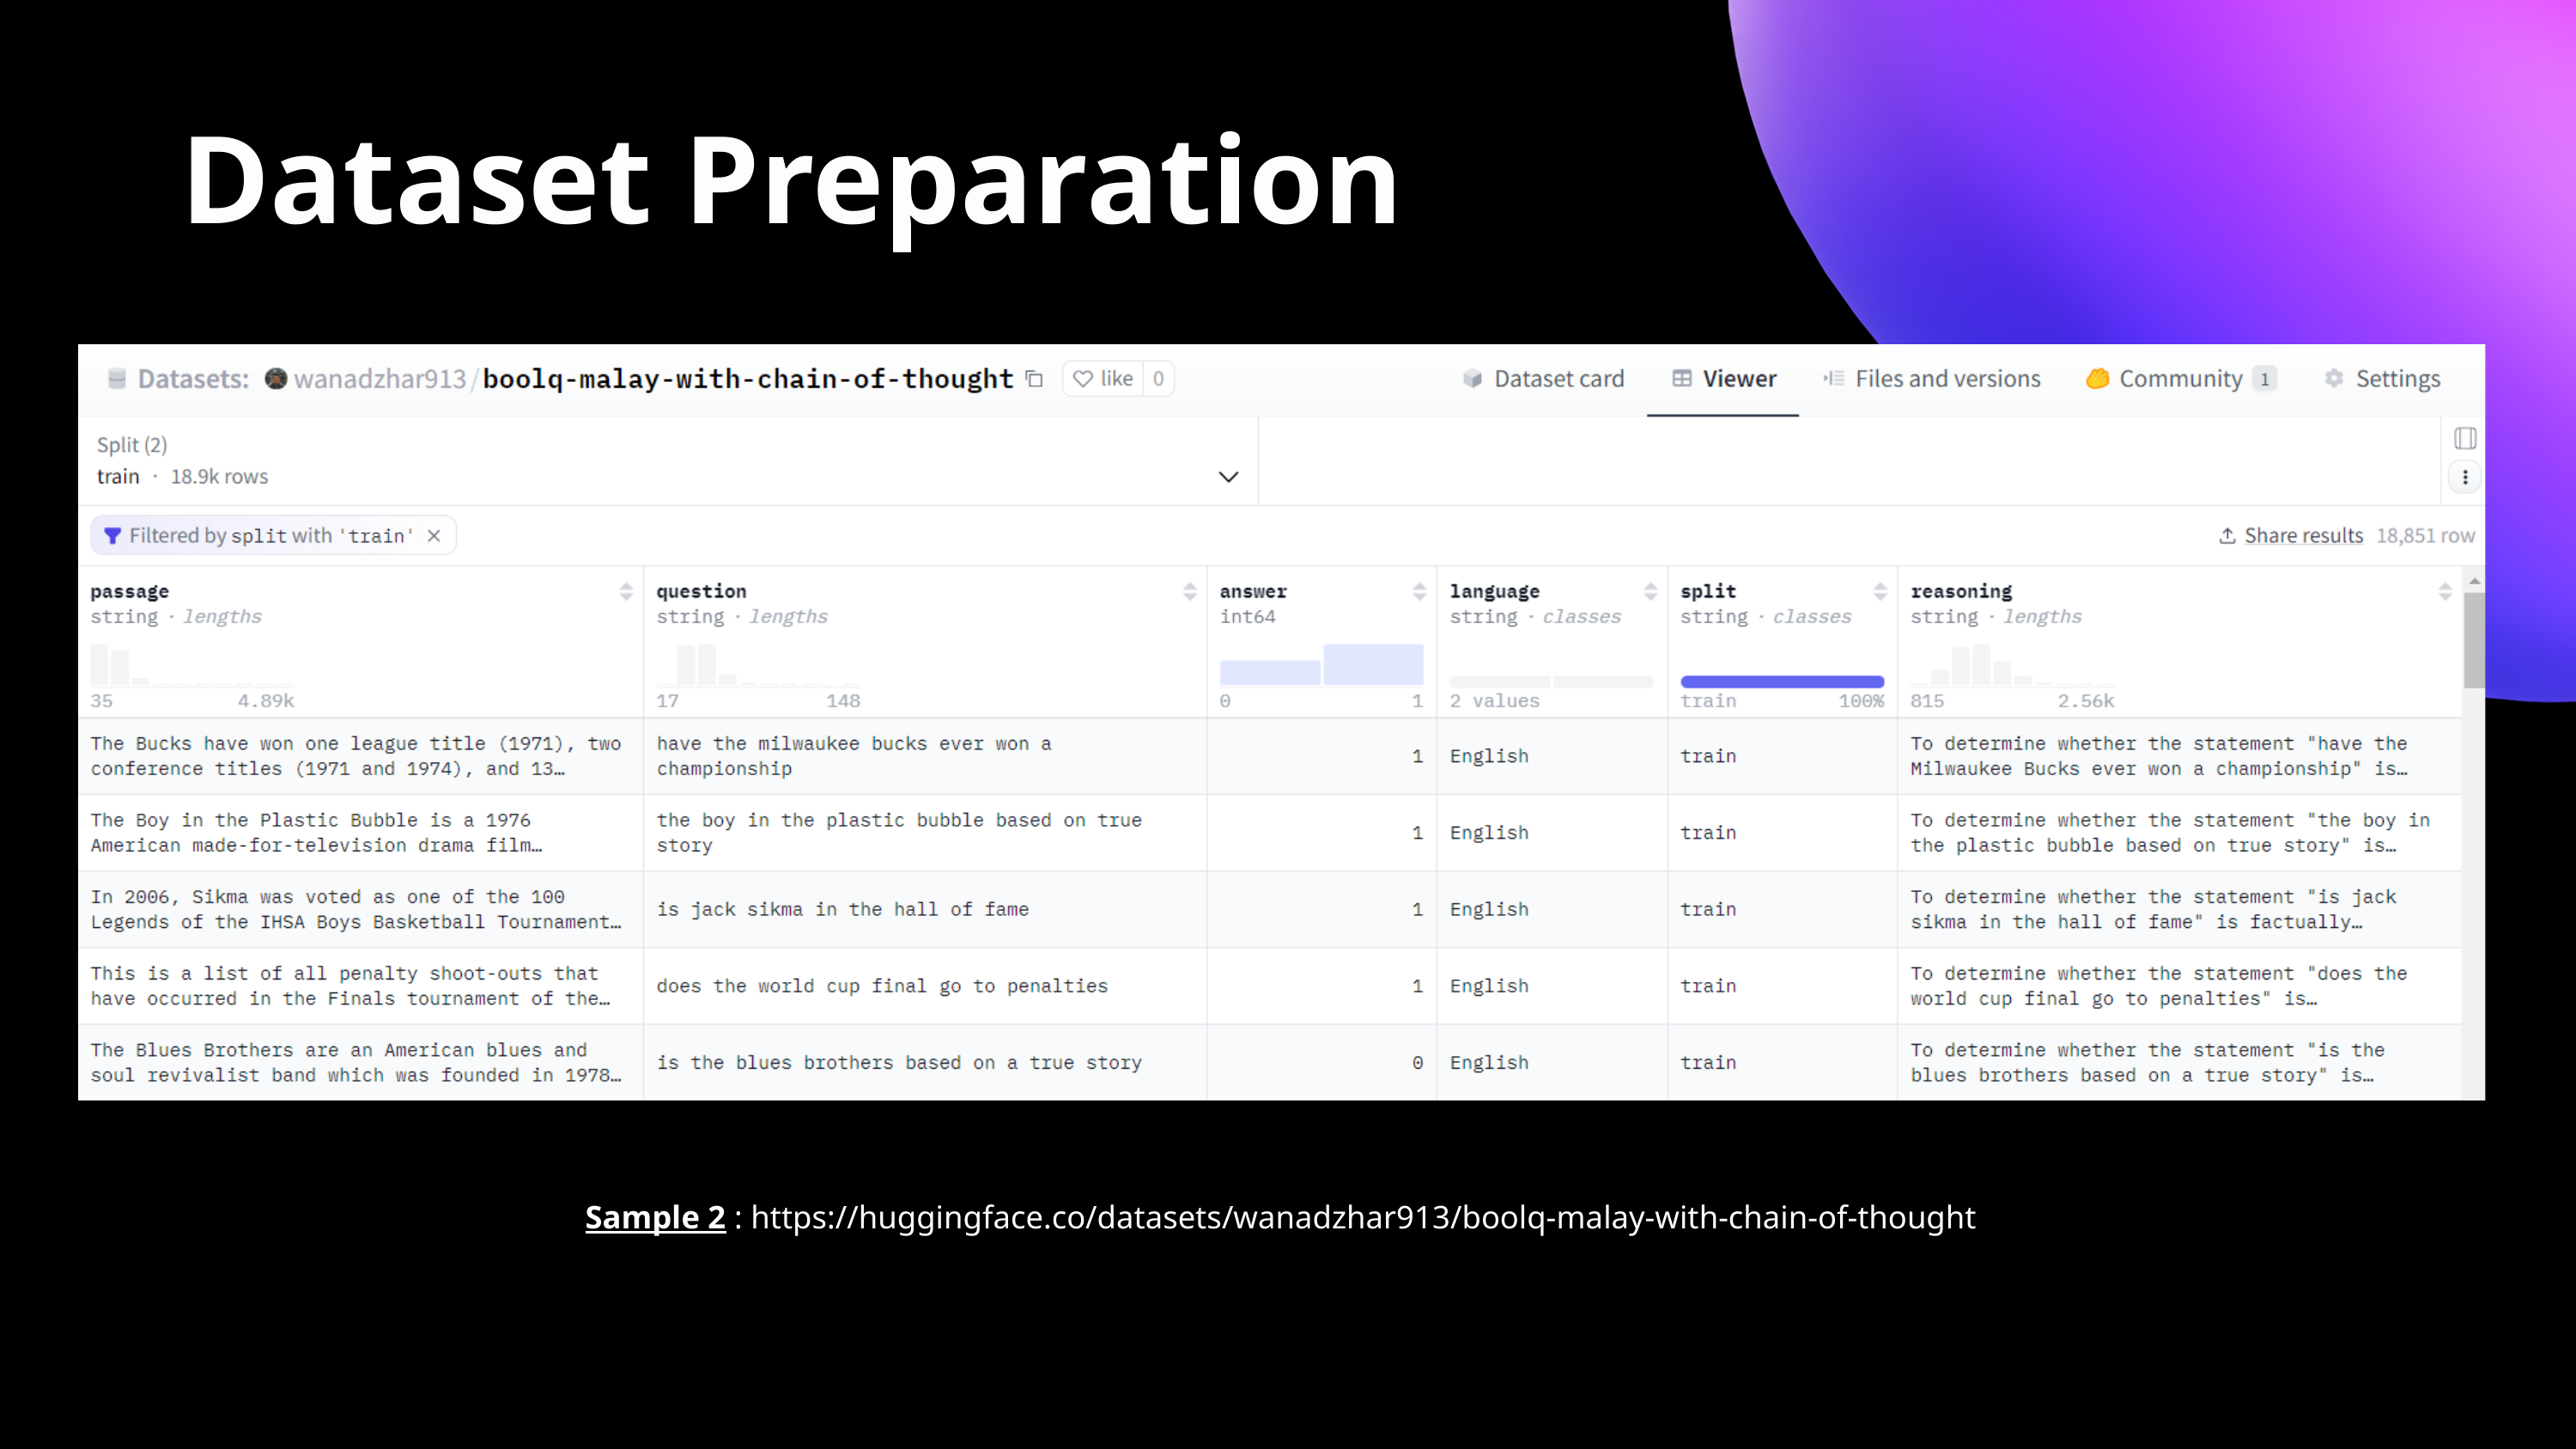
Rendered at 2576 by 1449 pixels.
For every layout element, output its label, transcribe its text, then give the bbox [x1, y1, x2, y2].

text_box [78, 344, 2486, 1100]
text_box Sample 2 : https://huggingface.co/datasets/wanadzhar913/boolq-malay-with-chain-of-thought [78, 1191, 2486, 1279]
text_box Dataset Preparation [180, 102, 1889, 248]
text_box [1719, 0, 2576, 712]
